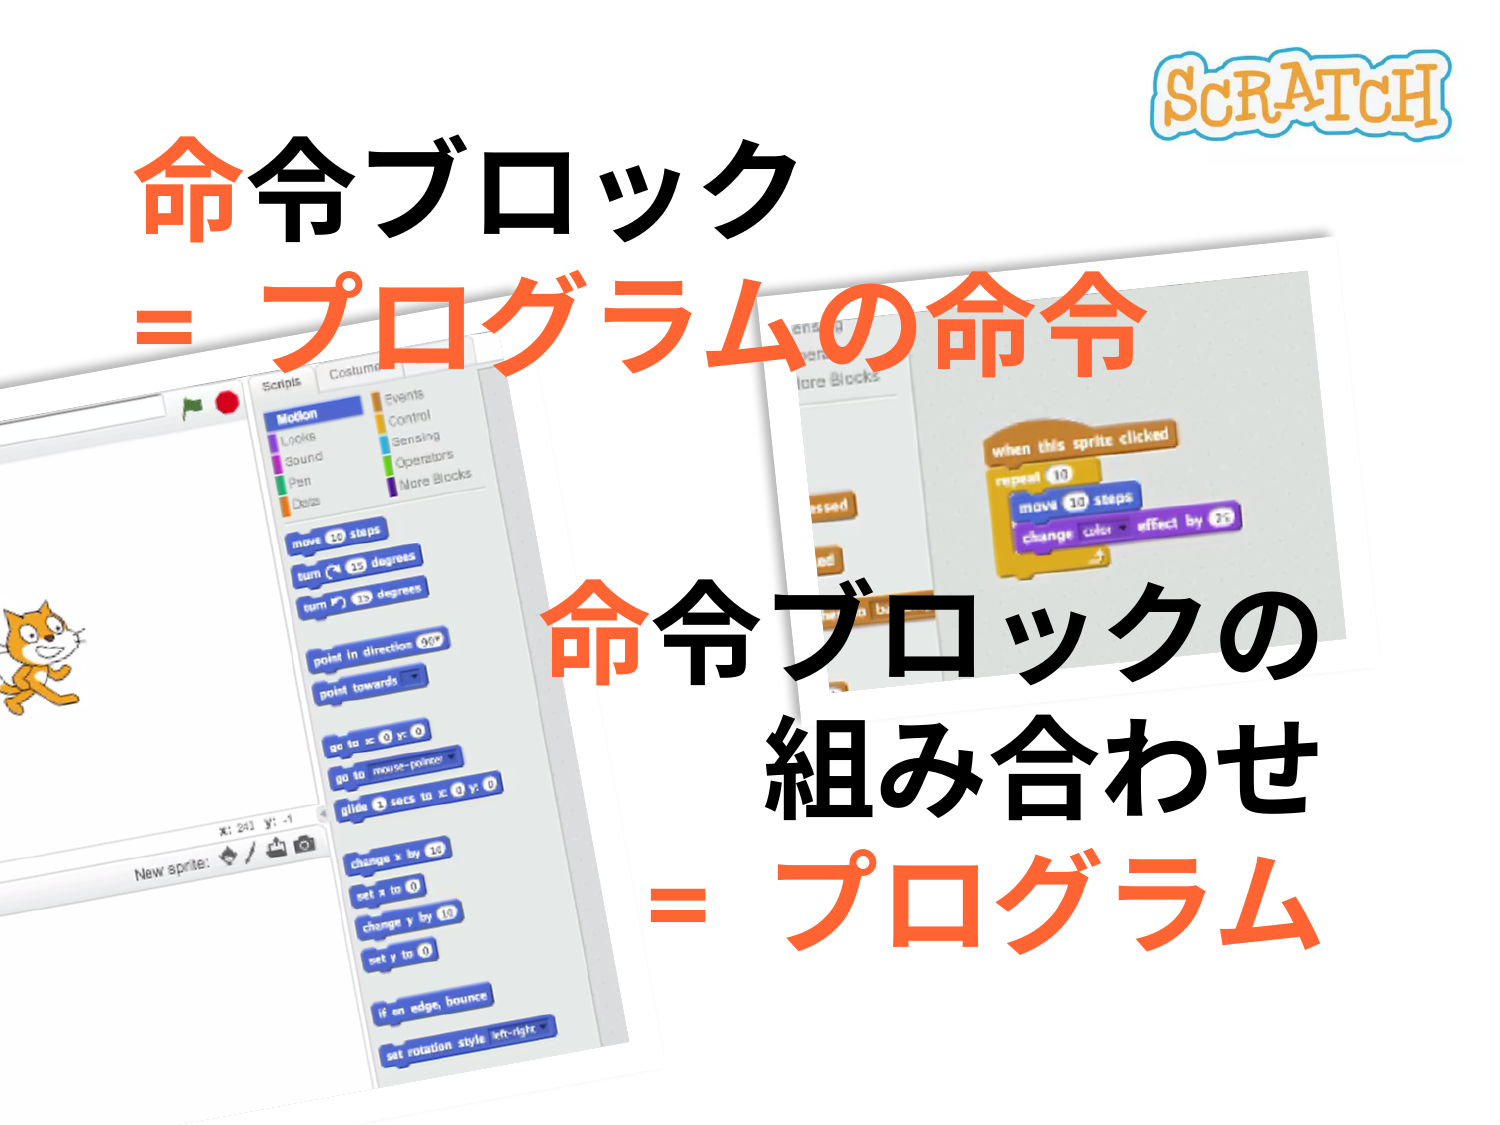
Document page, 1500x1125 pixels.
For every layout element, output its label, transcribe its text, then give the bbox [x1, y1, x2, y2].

picture [1341, 596, 1346, 639]
picture [799, 273, 1337, 668]
picture [1133, 22, 1467, 166]
text_box 命令ブロック = プログラムの命令 [117, 112, 1193, 397]
text_box 命令ブロックの 組み合わせ = プログラム [570, 555, 1341, 975]
picture [0, 387, 629, 1125]
